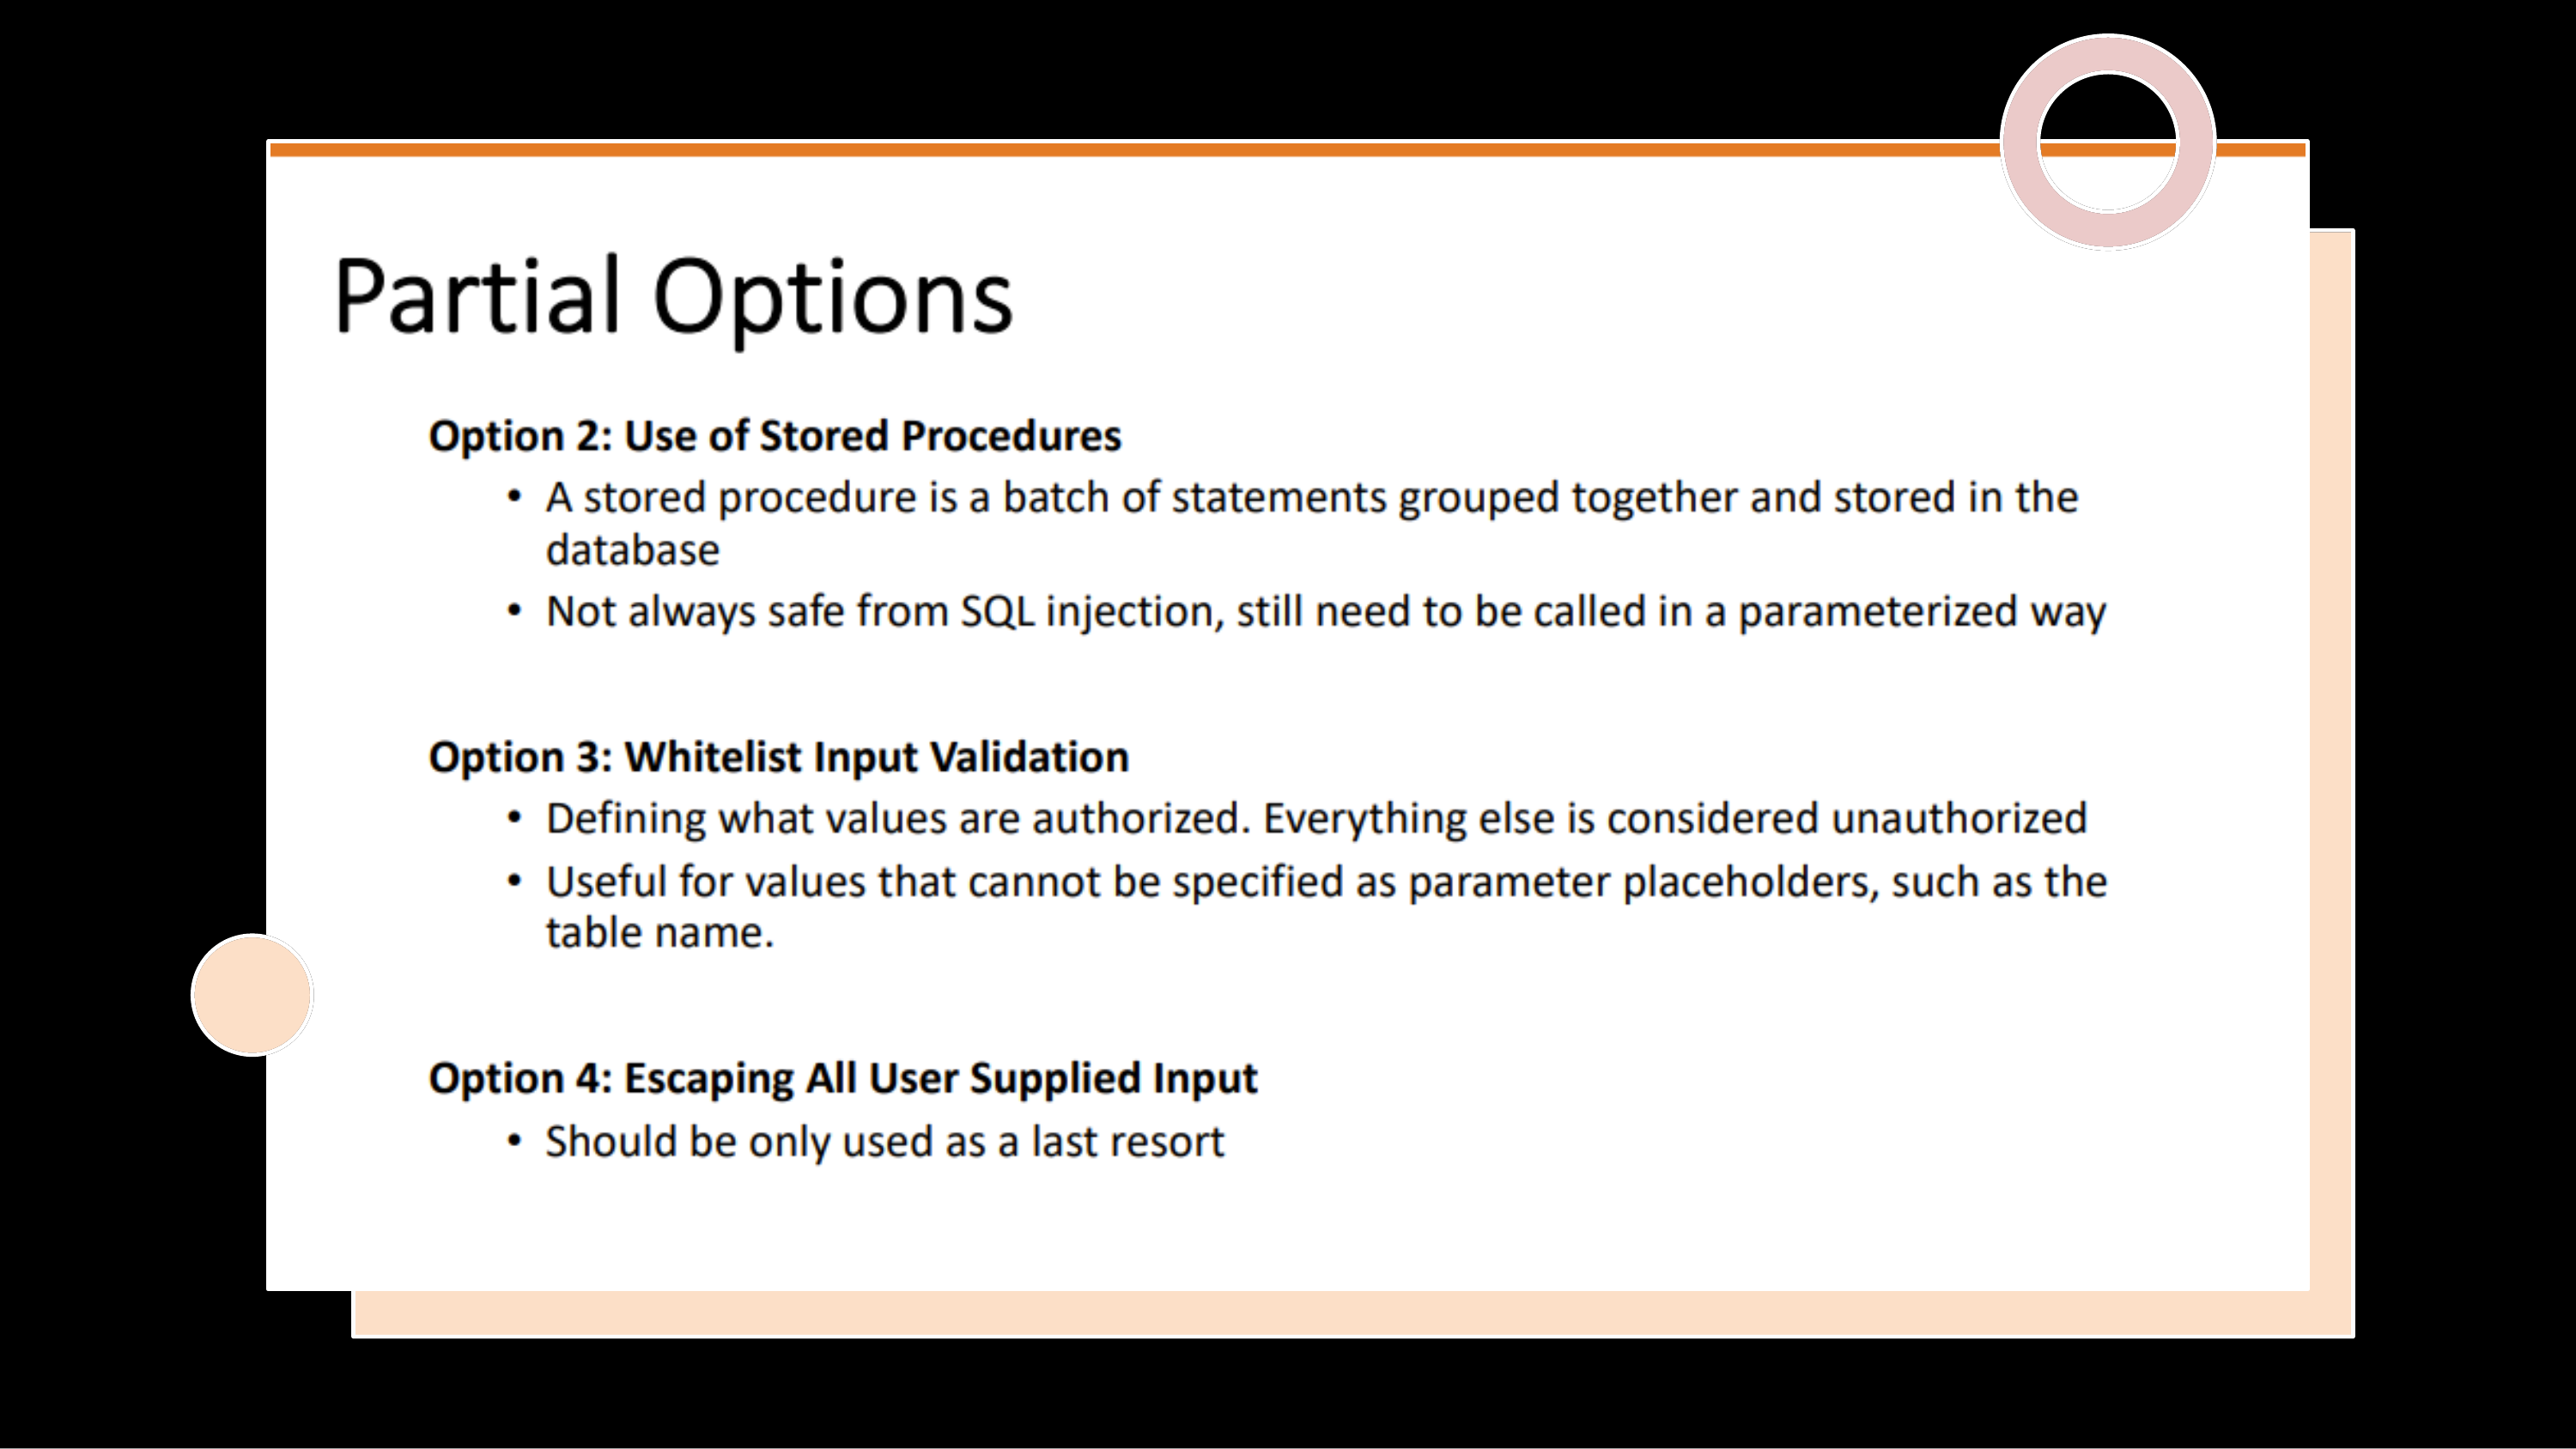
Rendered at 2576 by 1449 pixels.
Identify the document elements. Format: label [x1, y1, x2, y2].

text_box [191, 933, 265, 1057]
text_box [0, 0, 2576, 1449]
text_box [351, 228, 2355, 1338]
picture [270, 142, 2306, 1288]
text_box [1999, 33, 2217, 142]
